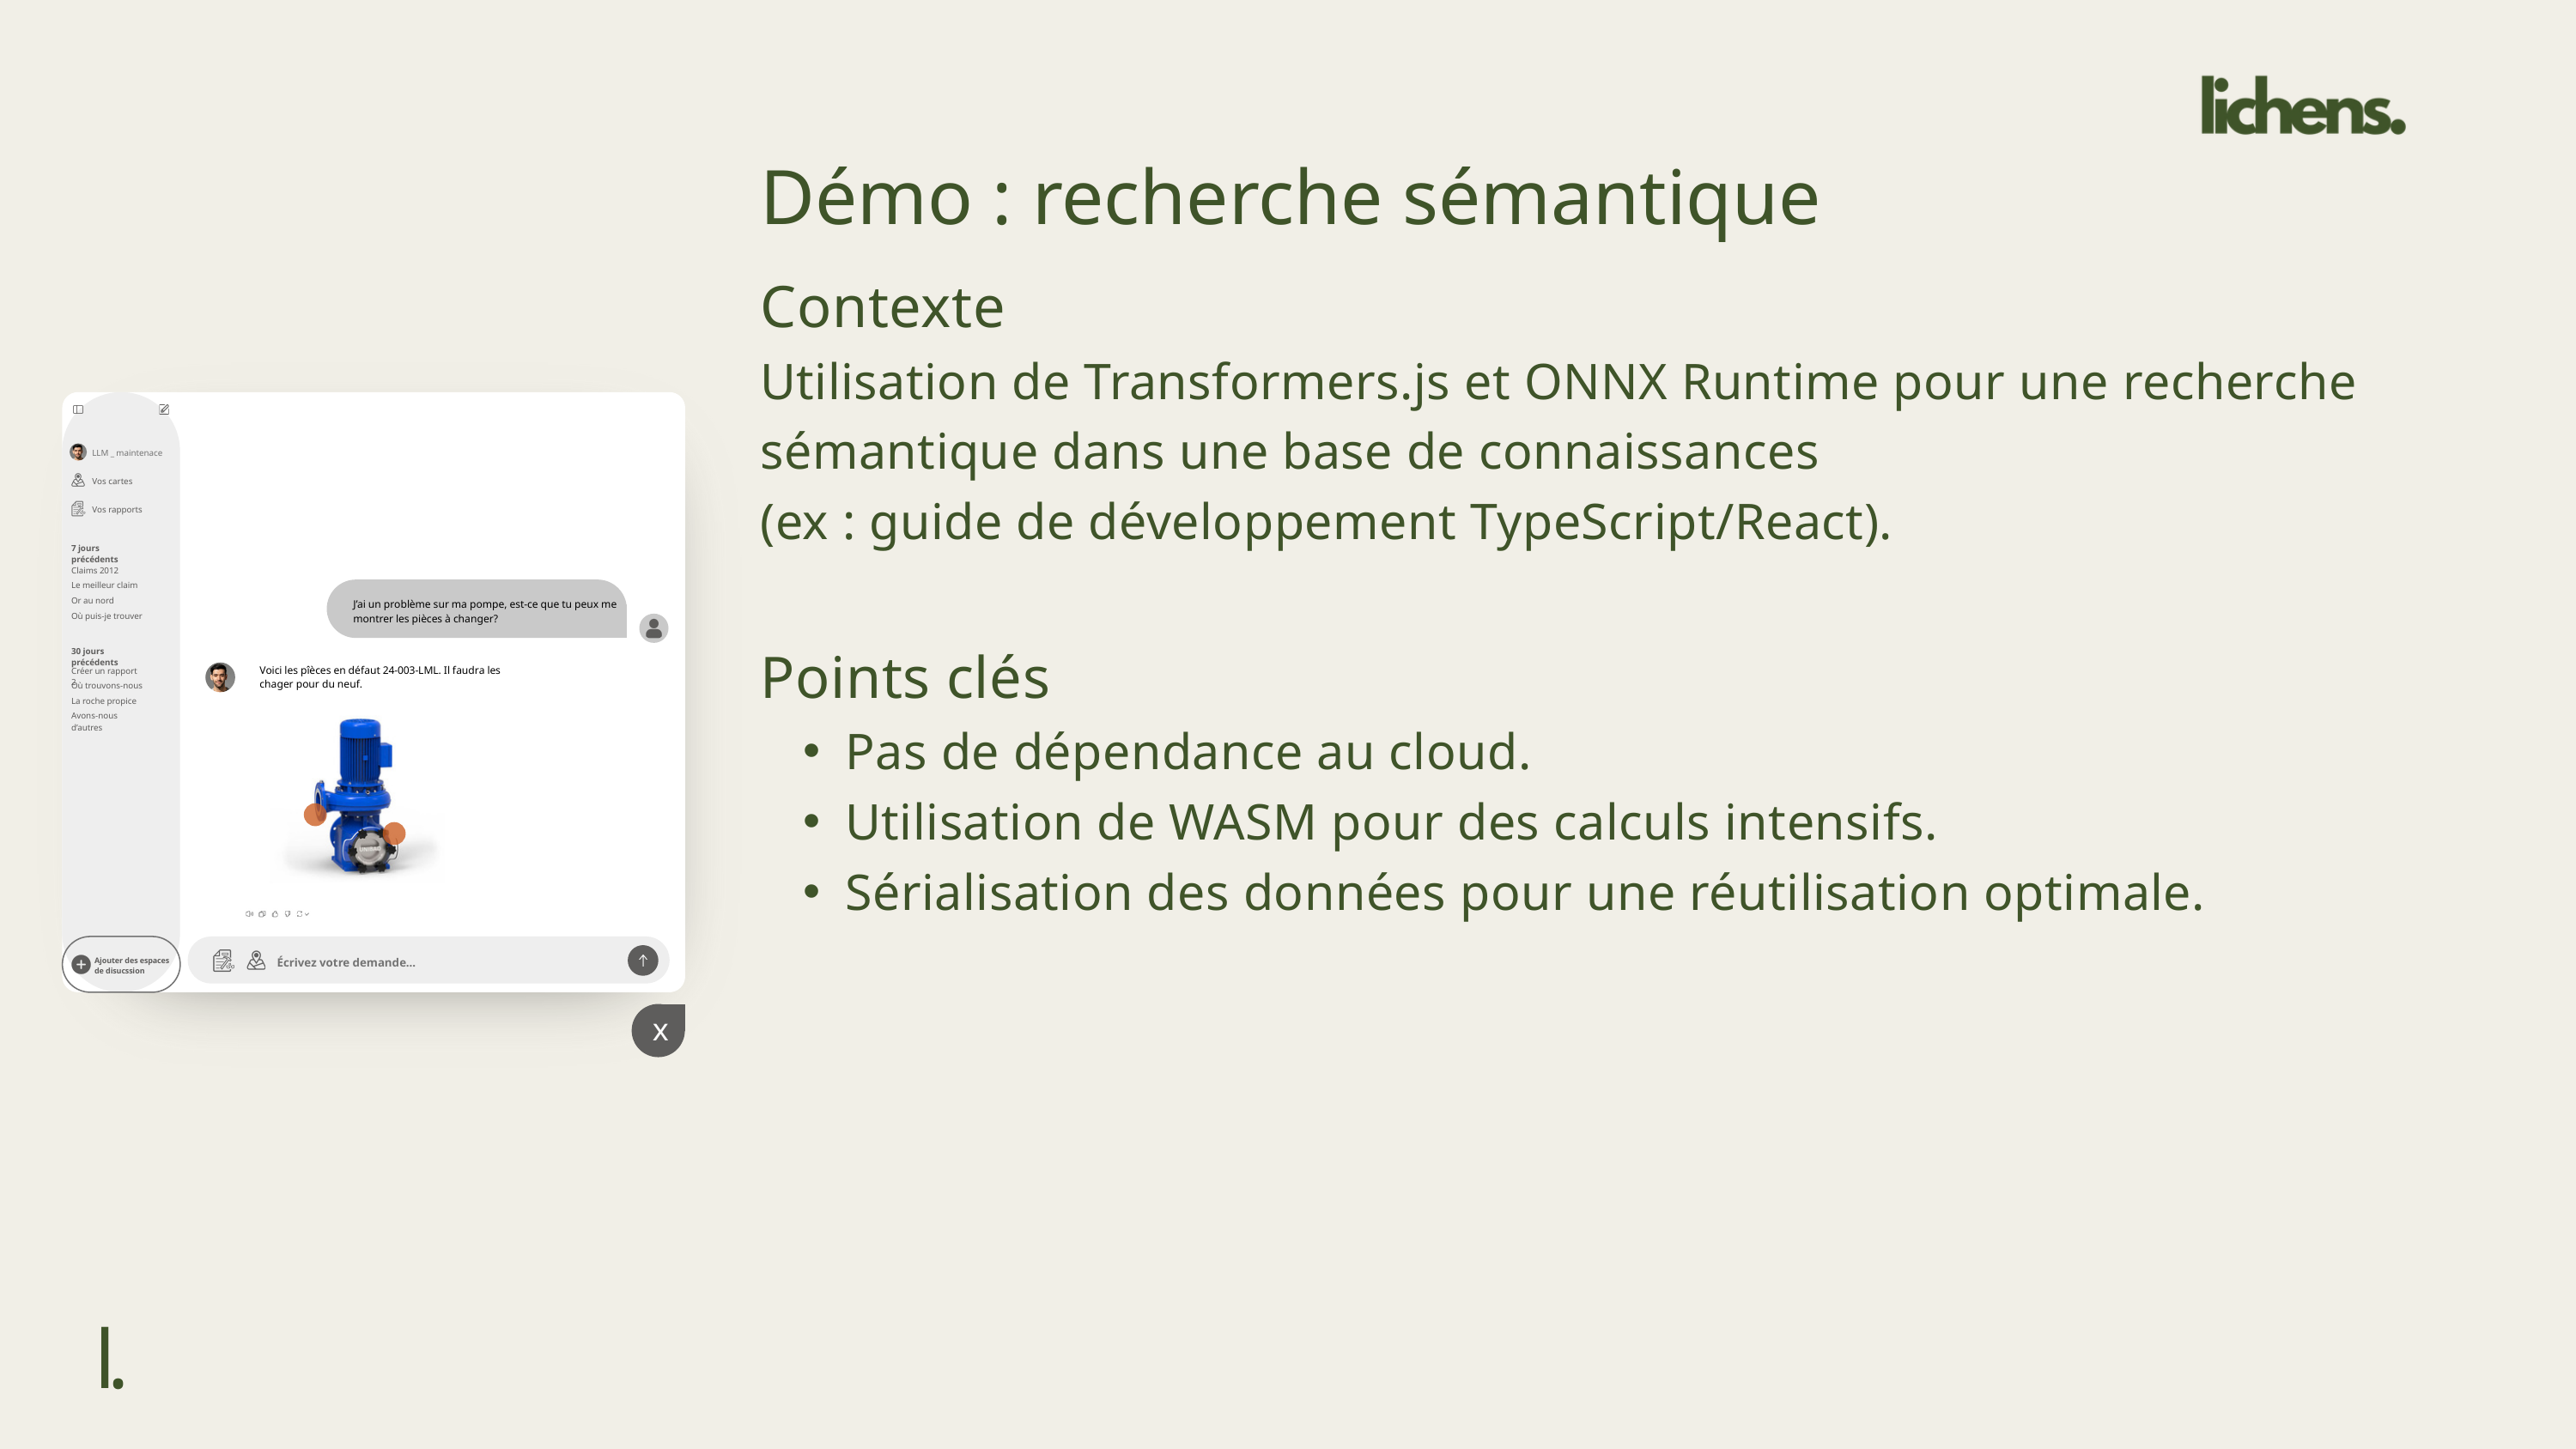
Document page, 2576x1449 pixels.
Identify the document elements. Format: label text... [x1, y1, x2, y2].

text_box Démo : recherche sémantique [760, 134, 1907, 239]
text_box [37, 362, 743, 1068]
text_box [2166, 70, 2432, 145]
text_box Contexte Utilisation de Transformers.js et ONNX Runtime pour une recherche sémantique dans une base de connaissances (ex : guide de développement TypeScript/React). Points clés Pas de dépendance au cloud. Utilisation de WASM pour des calculs intensifs. Sérialisation des données pour une réutilisation optimale. [760, 258, 2450, 920]
text_box l. [80, 1291, 145, 1404]
